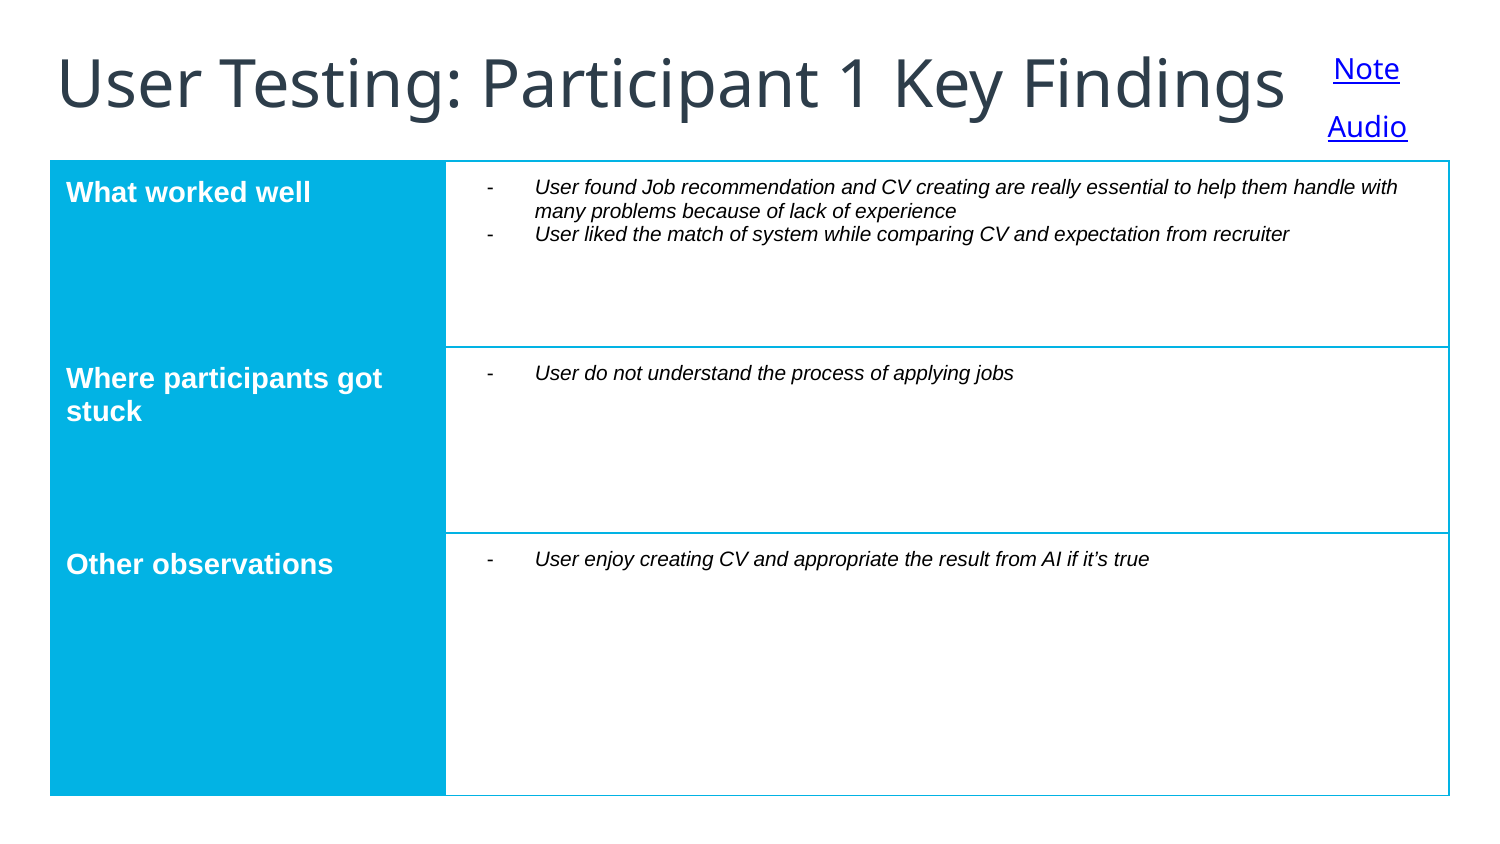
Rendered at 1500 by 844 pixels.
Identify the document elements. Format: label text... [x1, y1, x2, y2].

title User Testing: Participant 1 Key Findings [51, 35, 1318, 130]
table_cell User do not understand the process of applying jobs [446, 348, 1448, 532]
table_cell Where participants got stuck [52, 348, 444, 532]
text_box Audio [1312, 93, 1500, 163]
table_cell Other observations [52, 534, 444, 795]
text_box Note [1318, 35, 1500, 106]
table_cell User enjoy creating CV and appropriate the result from AI if it’s true [446, 534, 1448, 795]
table_header User found Job recommendation and CV creating are really essential to help them handle with many problems because of lack of experience User liked the match of system while comparing CV and expectation from recruiter [446, 162, 1448, 346]
table_header What worked well [52, 162, 444, 346]
